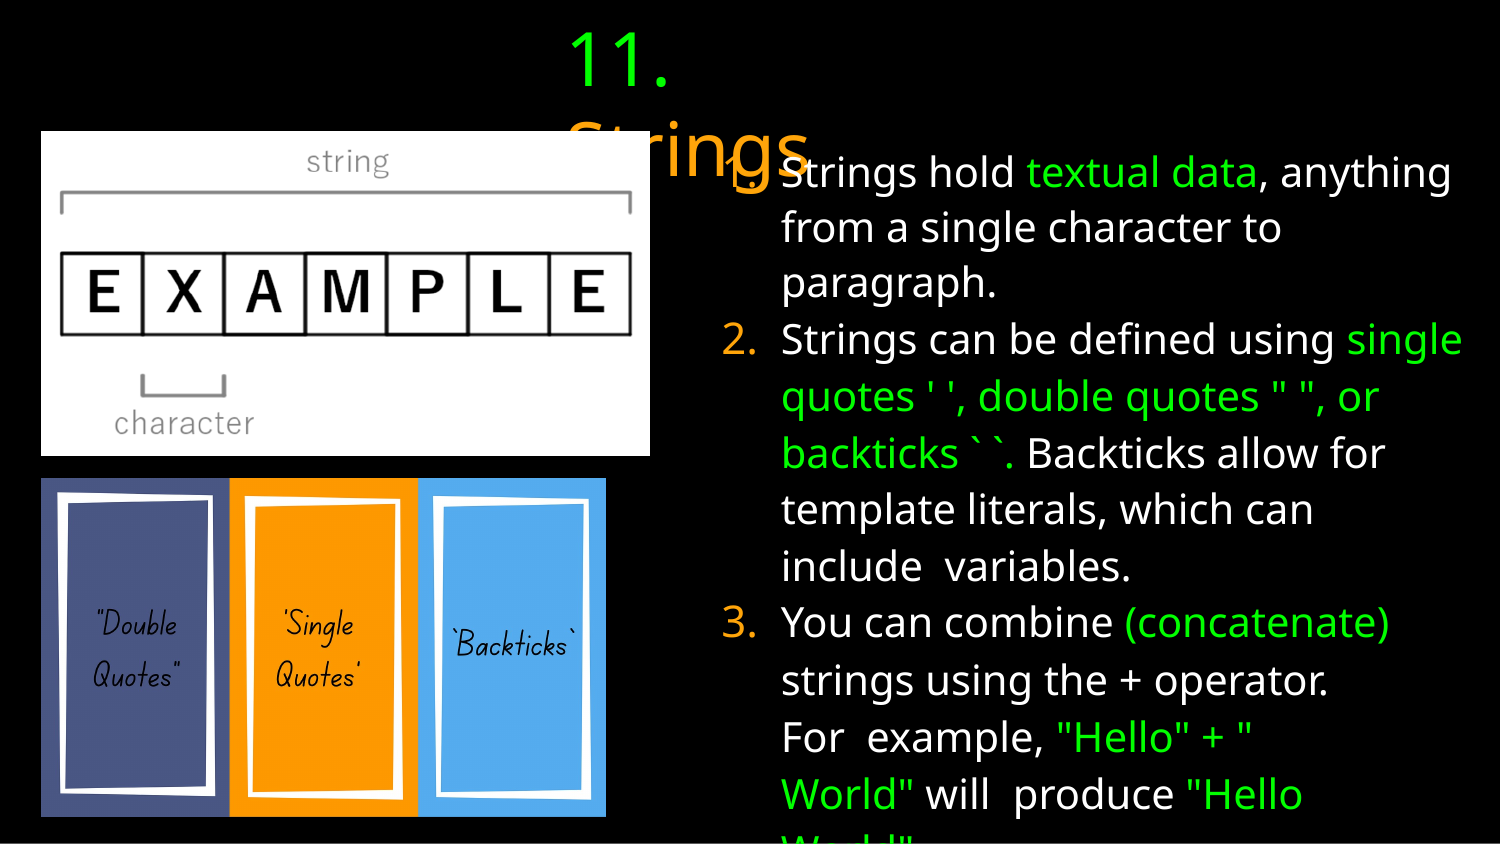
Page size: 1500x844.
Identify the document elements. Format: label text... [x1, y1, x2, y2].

picture [41, 478, 606, 818]
title 11. Strings [563, 8, 937, 192]
text_box Strings hold textual data, anything from a single character to paragraph. Strings can be defined using single quotes ' ', double quotes " ", or backticks ` `. Backticks allow for template literals, which can include variables. You can combine (concatenate) strings using the + operator. For example, "Hello" + " World" will produce "Hello World". [719, 140, 1465, 844]
picture [41, 131, 650, 456]
